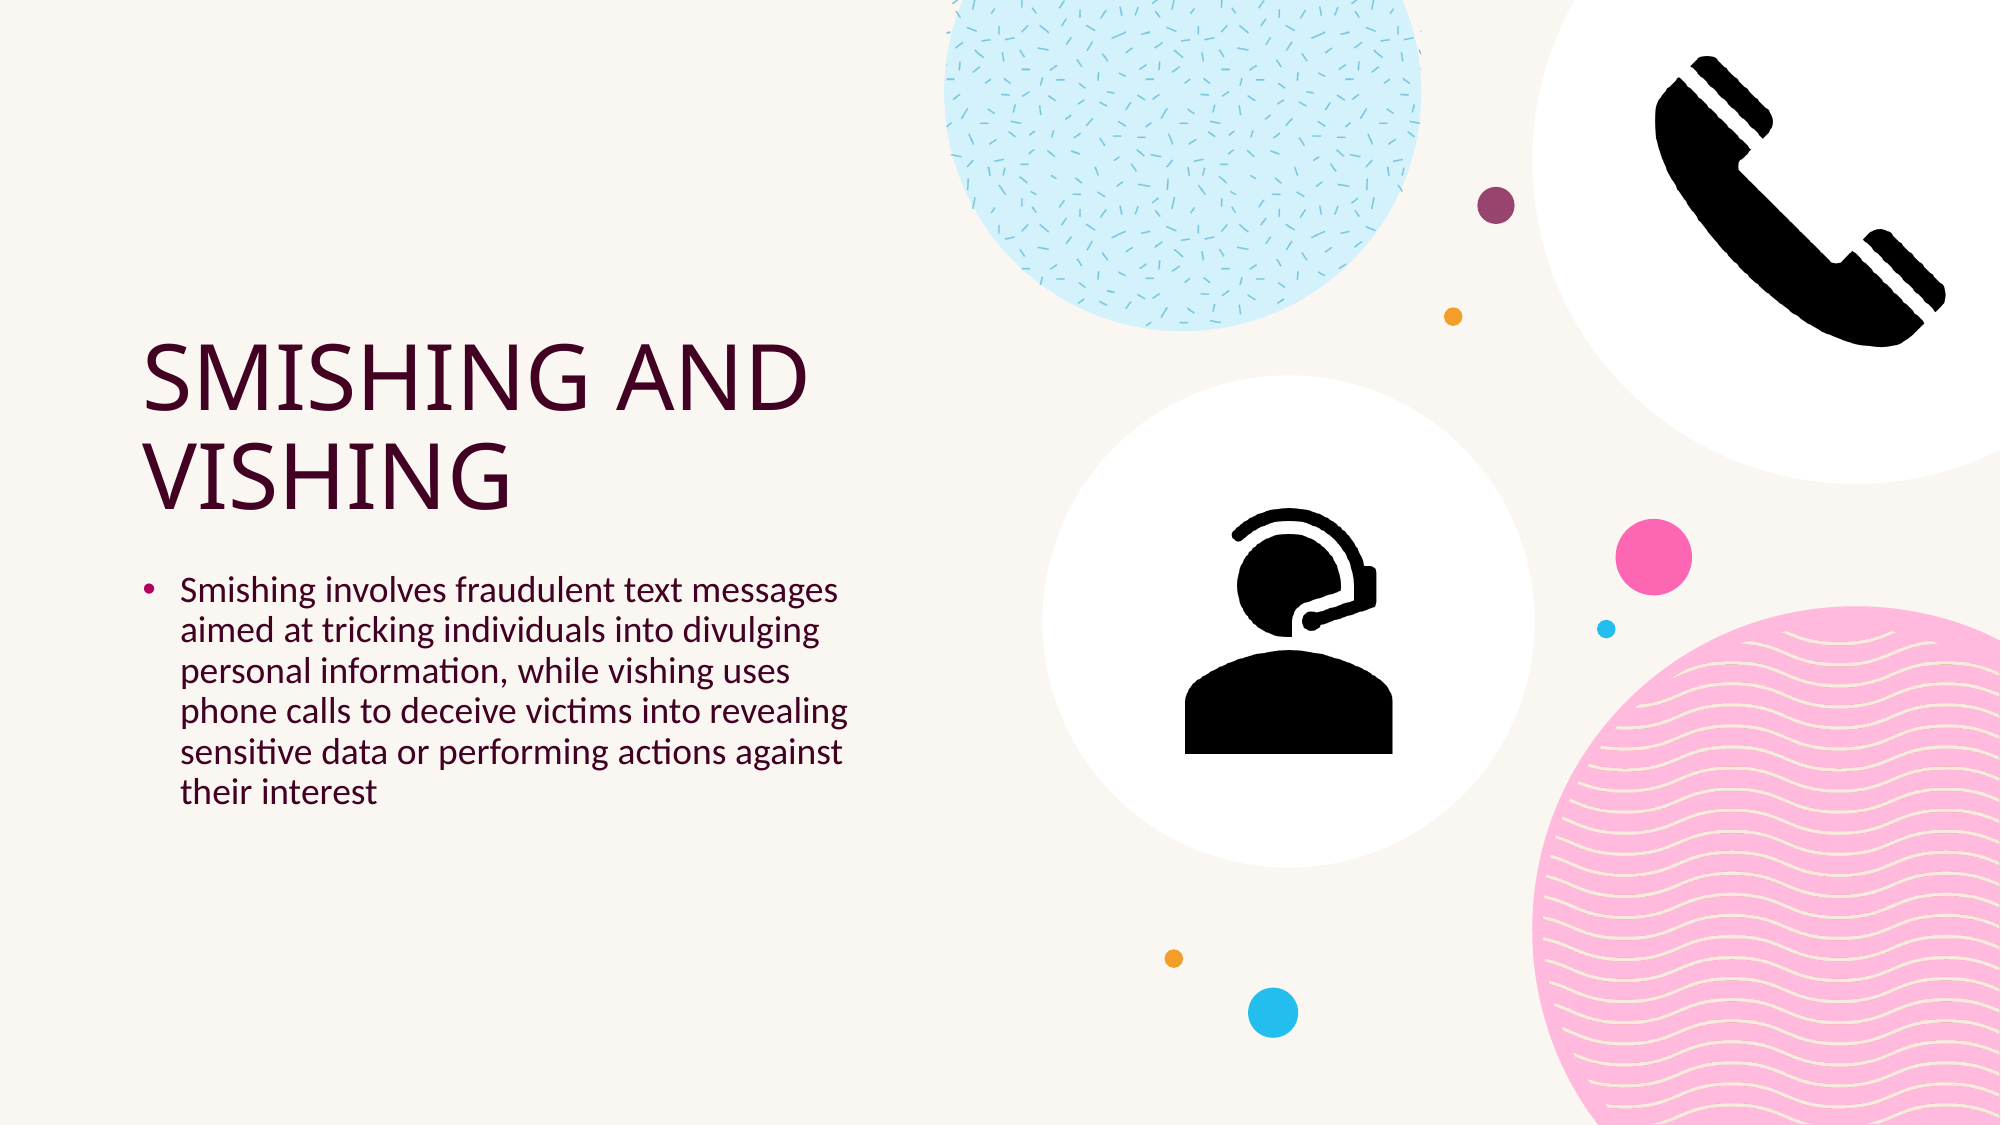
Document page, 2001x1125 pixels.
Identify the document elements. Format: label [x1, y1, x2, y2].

picture [946, 0, 1422, 342]
text_box [1164, 186, 1693, 1038]
picture [1625, 26, 1975, 376]
picture [1531, 595, 2000, 1124]
list [1133, 475, 1444, 786]
text_box [0, 0, 2000, 1125]
